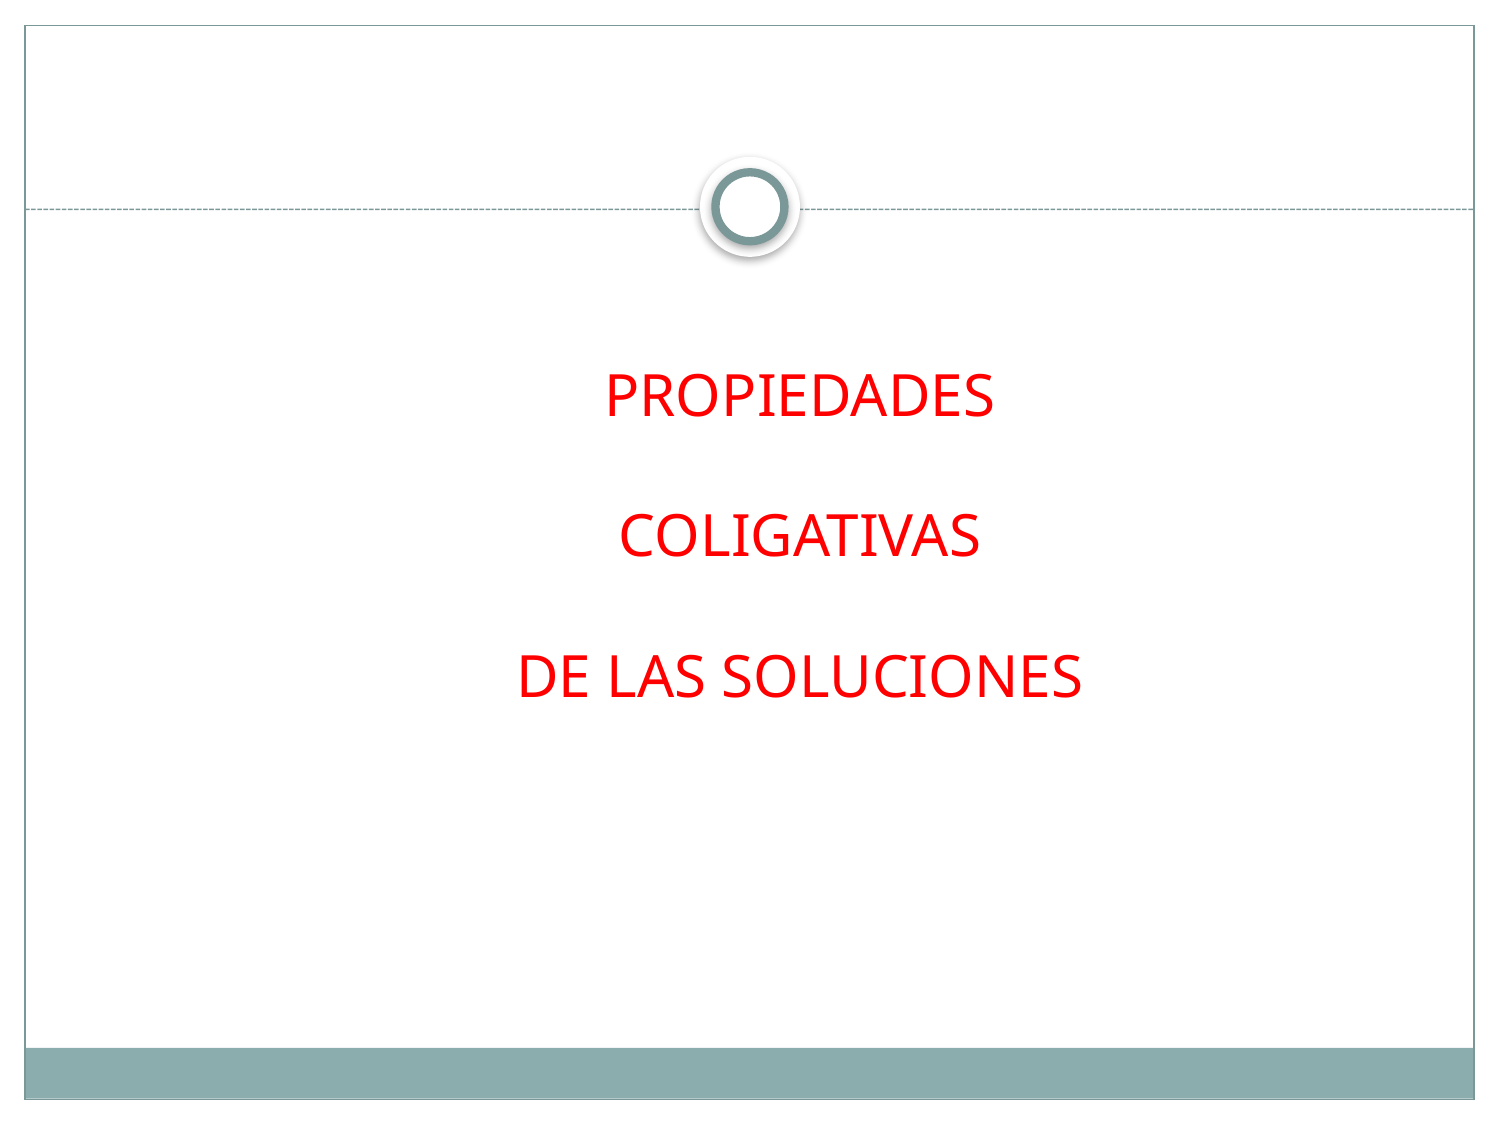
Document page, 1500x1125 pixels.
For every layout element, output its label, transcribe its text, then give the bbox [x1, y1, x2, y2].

title PROPIEDADES COLIGATIVAS DE LAS SOLUCIONES [162, 350, 1438, 717]
